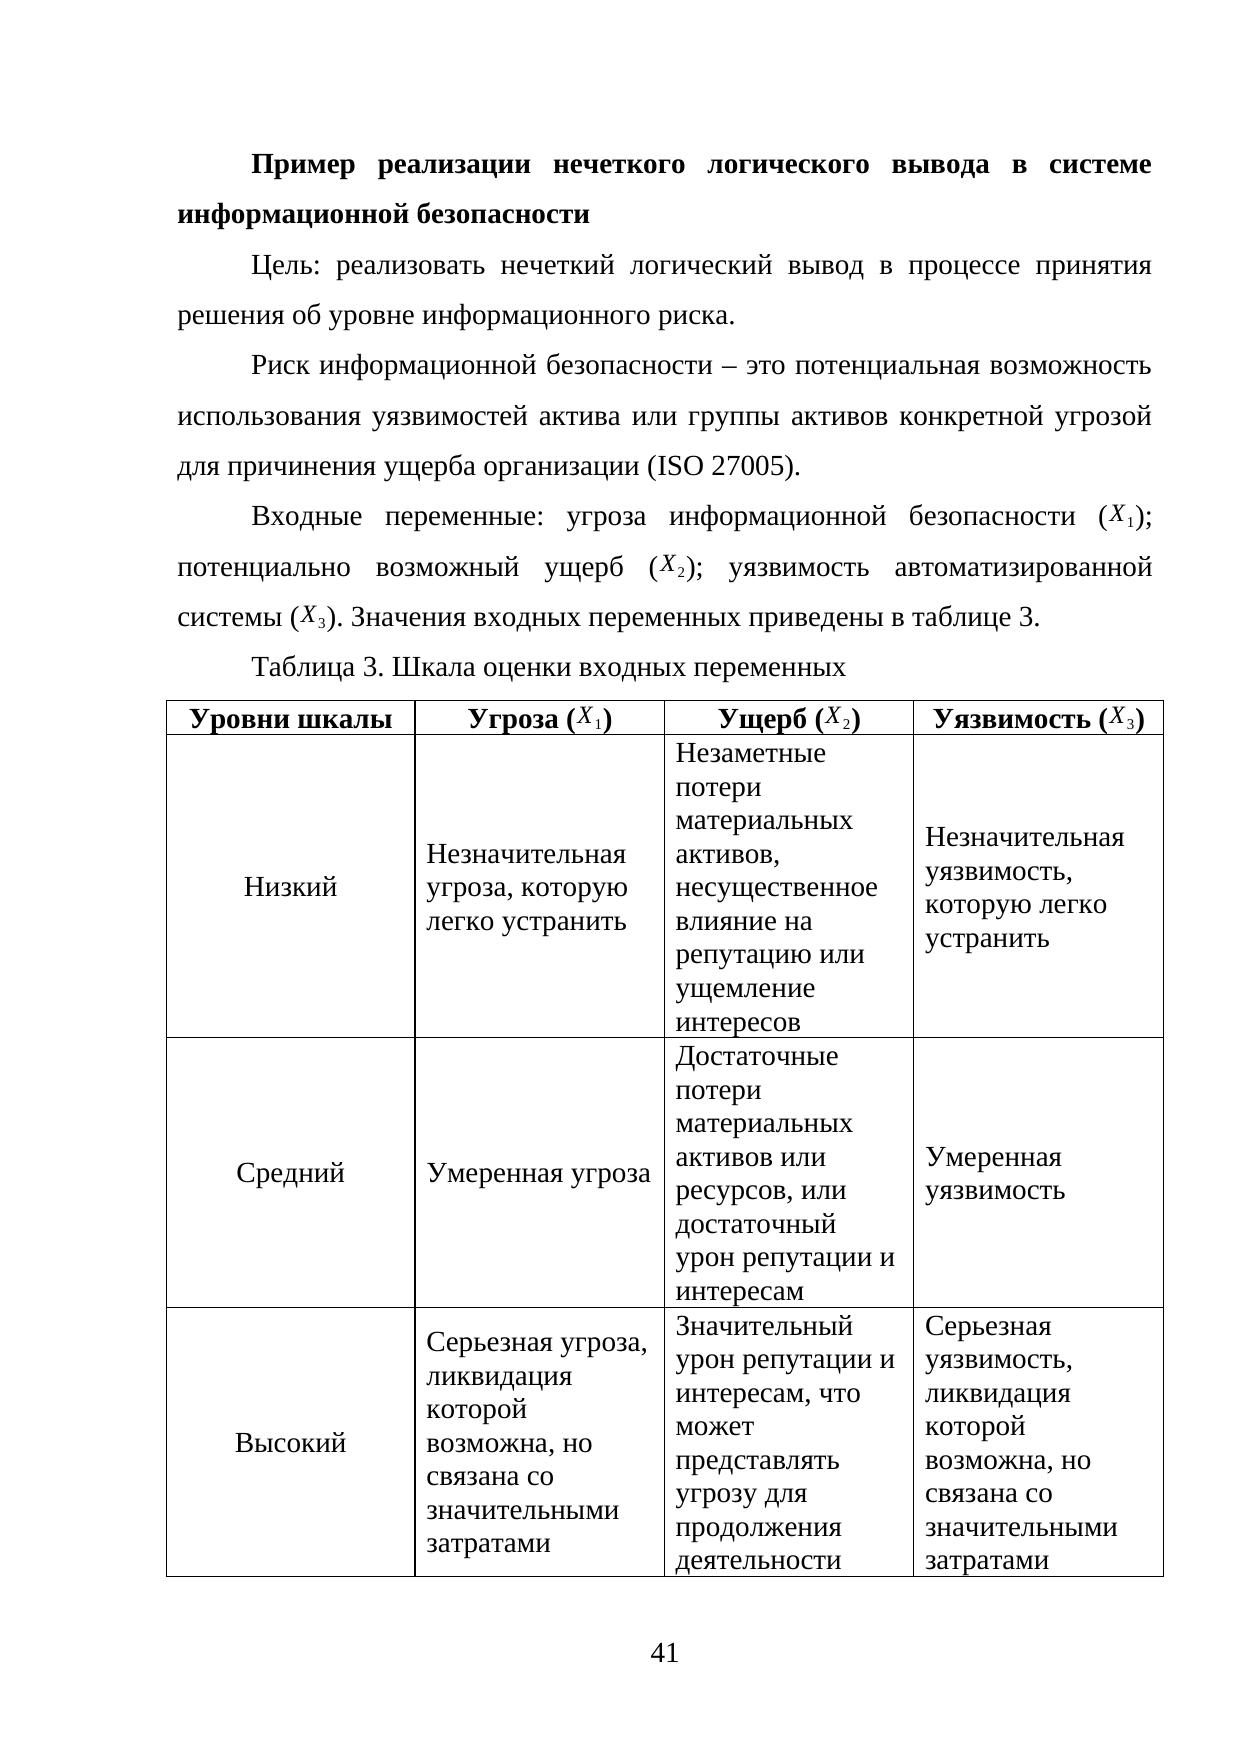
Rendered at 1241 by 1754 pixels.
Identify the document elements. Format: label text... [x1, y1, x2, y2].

table_cell Незначительная угроза, которую легко устранить [416, 735, 664, 1037]
table_cell Серьезная уязвимость, ликвидация которой возможна, но связана со значительными затратами [914, 1308, 1163, 1576]
table_cell Серьезная угроза, ликвидация которой возможна, но связана со значительными затратами [416, 1308, 664, 1576]
table_header Уязвимость () [914, 701, 1163, 734]
table_cell Низкий [167, 735, 414, 1037]
table_cell Высокий [167, 1308, 414, 1576]
table_cell Незначительная уязвимость, которую легко устранить [914, 735, 1163, 1037]
table_cell Незаметные потери материальных активов, несущественное влияние на репутацию или ущемление интересов [665, 735, 913, 1037]
table_cell Значительный урон репутации и интересам, что может представлять угрозу для продолжения деятельности [665, 1308, 913, 1576]
table_cell Средний [167, 1038, 414, 1307]
table_header Уровни шкалы [167, 701, 414, 734]
table_cell Умеренная уязвимость [914, 1038, 1163, 1307]
table_header Угроза () [416, 701, 664, 734]
table_header Ущерб () [665, 701, 913, 734]
table_cell Умеренная угроза [416, 1038, 664, 1307]
table_cell Достаточные потери материальных активов или ресурсов, или достаточный урон репутации и интересам [665, 1038, 913, 1307]
